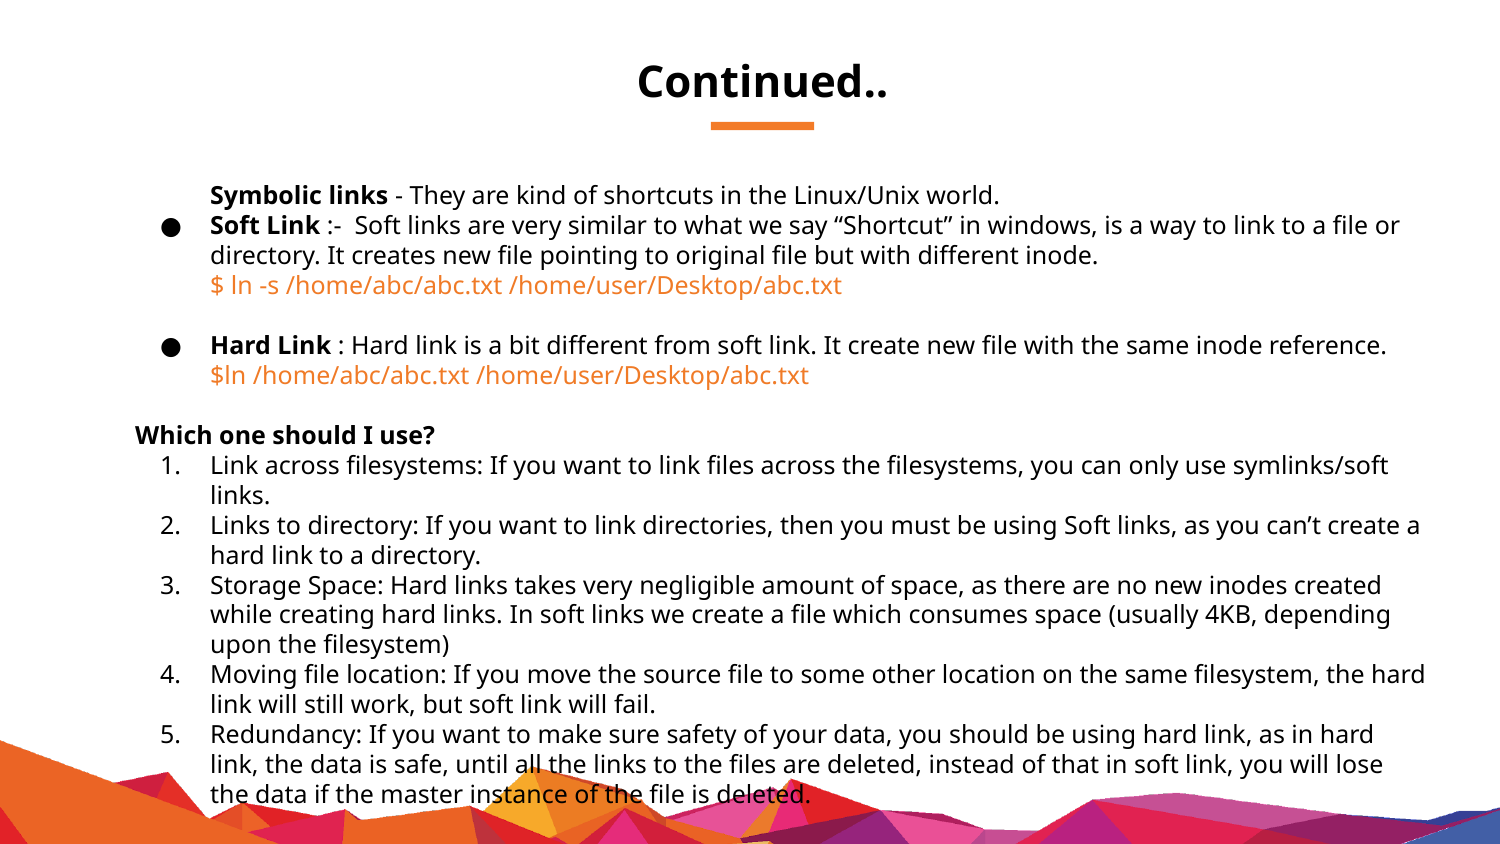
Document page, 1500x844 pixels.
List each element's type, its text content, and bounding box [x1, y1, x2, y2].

title Continued.. [94, 39, 1431, 110]
list Symbolic links - They are kind of shortcuts in the Linux/Unix world. Soft Link :- Soft links are very similar to what we say “Shortcut” in windows, is a way to link to a file or directory. It creates new file pointing to original file but with different inode. $ ln -s /home/abc/abc.txt /home/user/Desktop/abc.txt Hard Link : Hard link is a bit different from soft link. It create new file with the same inode reference. $ln /home/abc/abc.txt /home/user/Desktop/abc.txt Which one should I use? Link across filesystems: If you want to link files across the filesystems, you can only use symlinks/soft links. Links to directory: If you want to link directories, then you must be using Soft links, as you can’t create a hard link to a directory. Storage Space: Hard links takes very negligible amount of space, as there are no new inodes created while creating hard links. In soft links we create a file which consumes space (usually 4KB, depending upon the filesystem) Moving file location: If you move the source file to some other location on the same filesystem, the hard link will still work, but soft link will fail. Redundancy: If you want to make sure safety of your data, you should be using hard link, as in hard link, the data is safe, until all the links to the files are deleted, instead of that in soft link, you will lose the data if the master instance of the file is deleted. [120, 164, 1445, 774]
picture [0, 740, 1500, 844]
